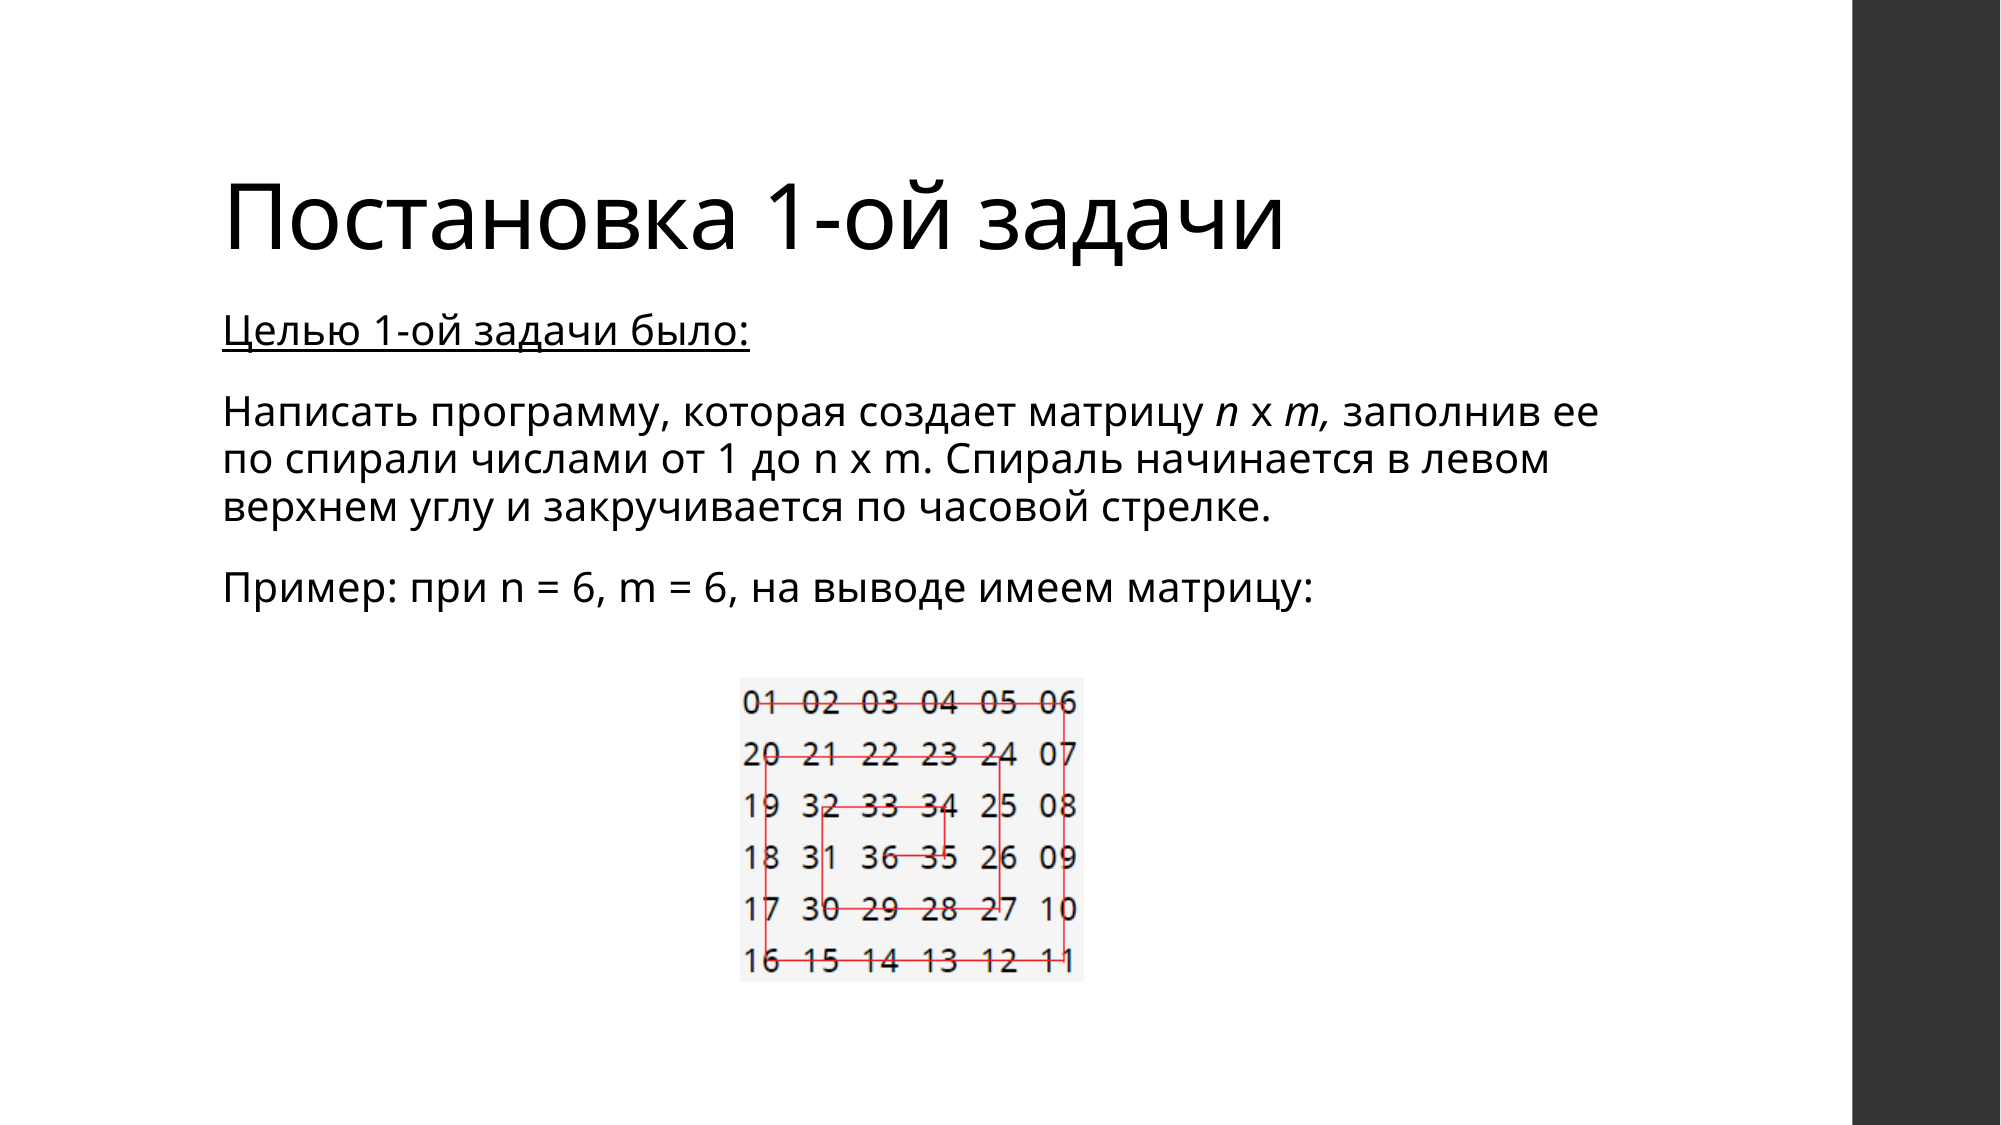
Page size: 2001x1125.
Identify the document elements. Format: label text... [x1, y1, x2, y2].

picture [737, 675, 1087, 985]
title Постановка 1-ой задачи [206, 60, 1797, 278]
list Целью 1-ой задачи было: Написать программу, которая создает матрицу n x m, заполнив ее по спирали числами от 1 до n x m. Спираль начинается в левом верхнем углу и закручивается по часовой стрелке. Пример: при n = 6, m = 6, на выводе имеем матрицу: [206, 299, 1617, 1014]
